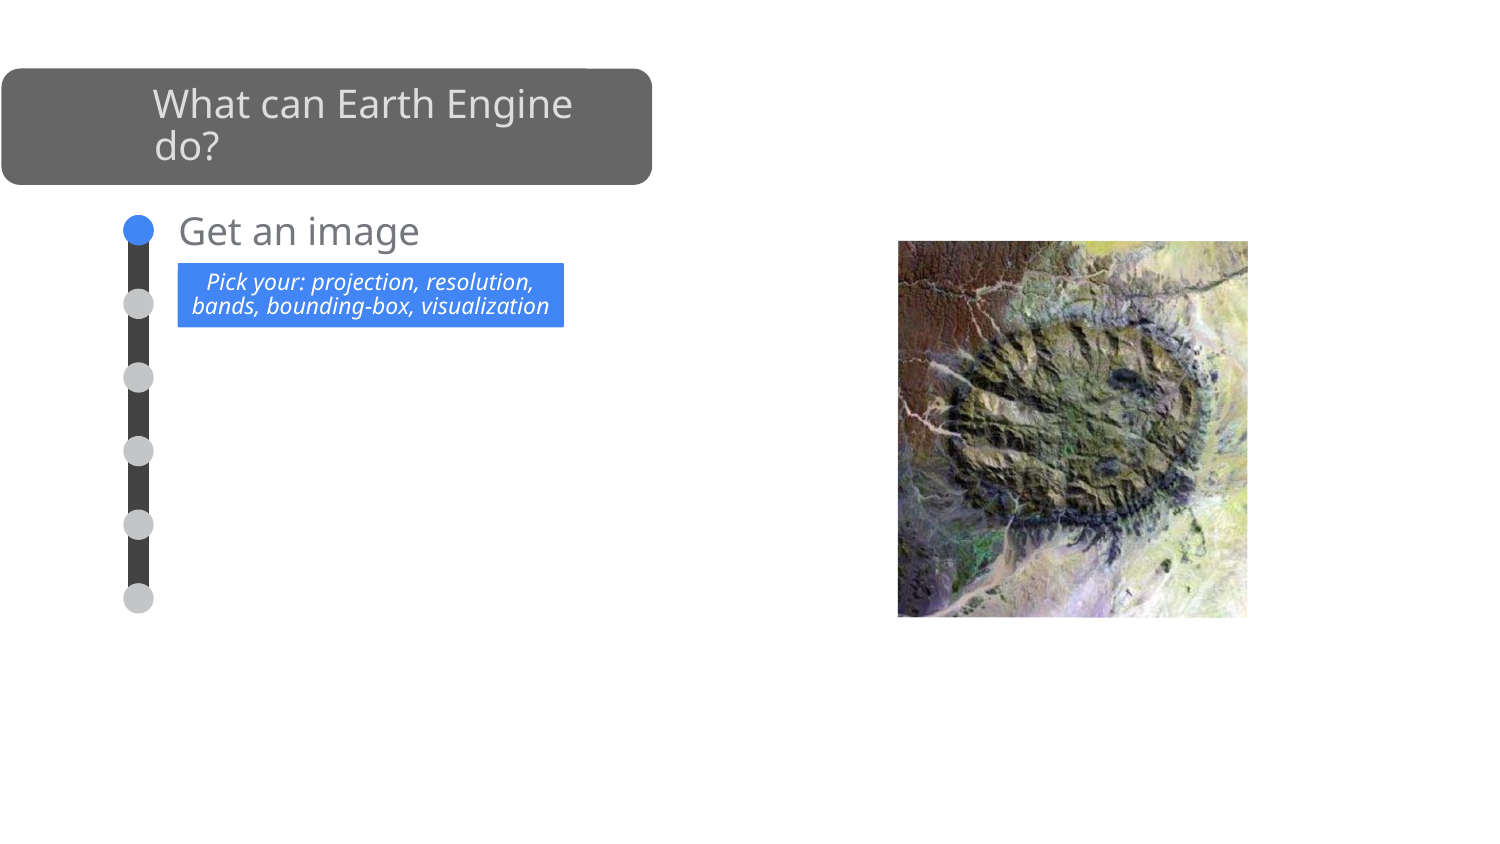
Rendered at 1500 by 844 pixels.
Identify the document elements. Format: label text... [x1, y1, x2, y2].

picture [897, 240, 1248, 618]
text_box [123, 363, 134, 392]
text_box [123, 215, 154, 245]
text_box [143, 289, 154, 319]
text_box Pick your: projection, resolution, bands, bounding-box, visualization [177, 263, 564, 328]
text_box [143, 436, 154, 466]
text_box [123, 510, 134, 540]
text_box What can Earth Engine do? [1, 68, 653, 185]
text_box [143, 363, 154, 392]
text_box [123, 289, 134, 319]
text_box [123, 583, 154, 614]
text_box [123, 436, 134, 466]
text_box [143, 510, 154, 540]
list Get an image [172, 213, 584, 260]
